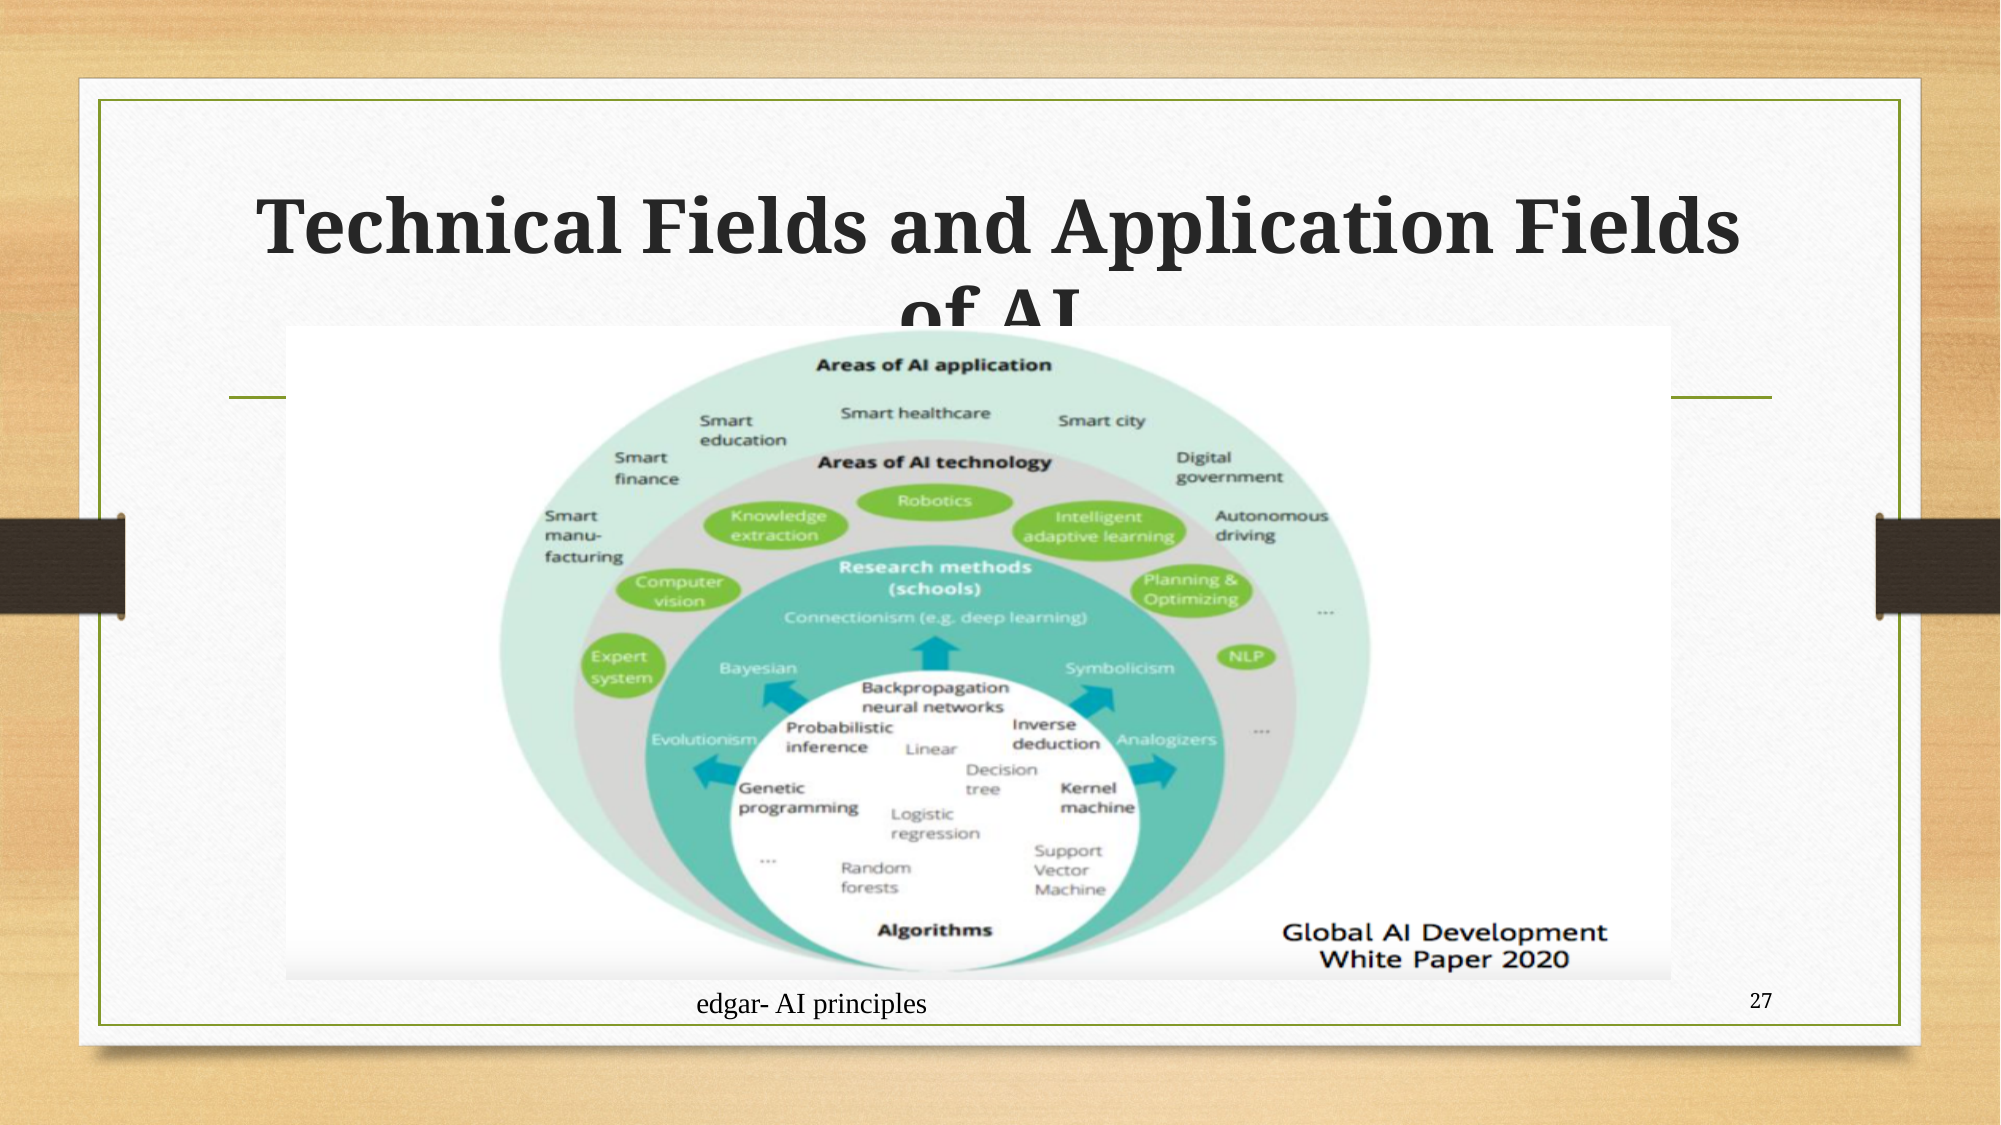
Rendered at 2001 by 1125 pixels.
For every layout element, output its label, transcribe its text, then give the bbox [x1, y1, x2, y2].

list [286, 326, 1671, 980]
slide_number 27 [1698, 979, 1788, 1025]
title Technical Fields and Application Fields of AI [212, 161, 1788, 375]
picture [0, 0, 2001, 1125]
footer edgar- AI principles [212, 979, 1411, 1025]
